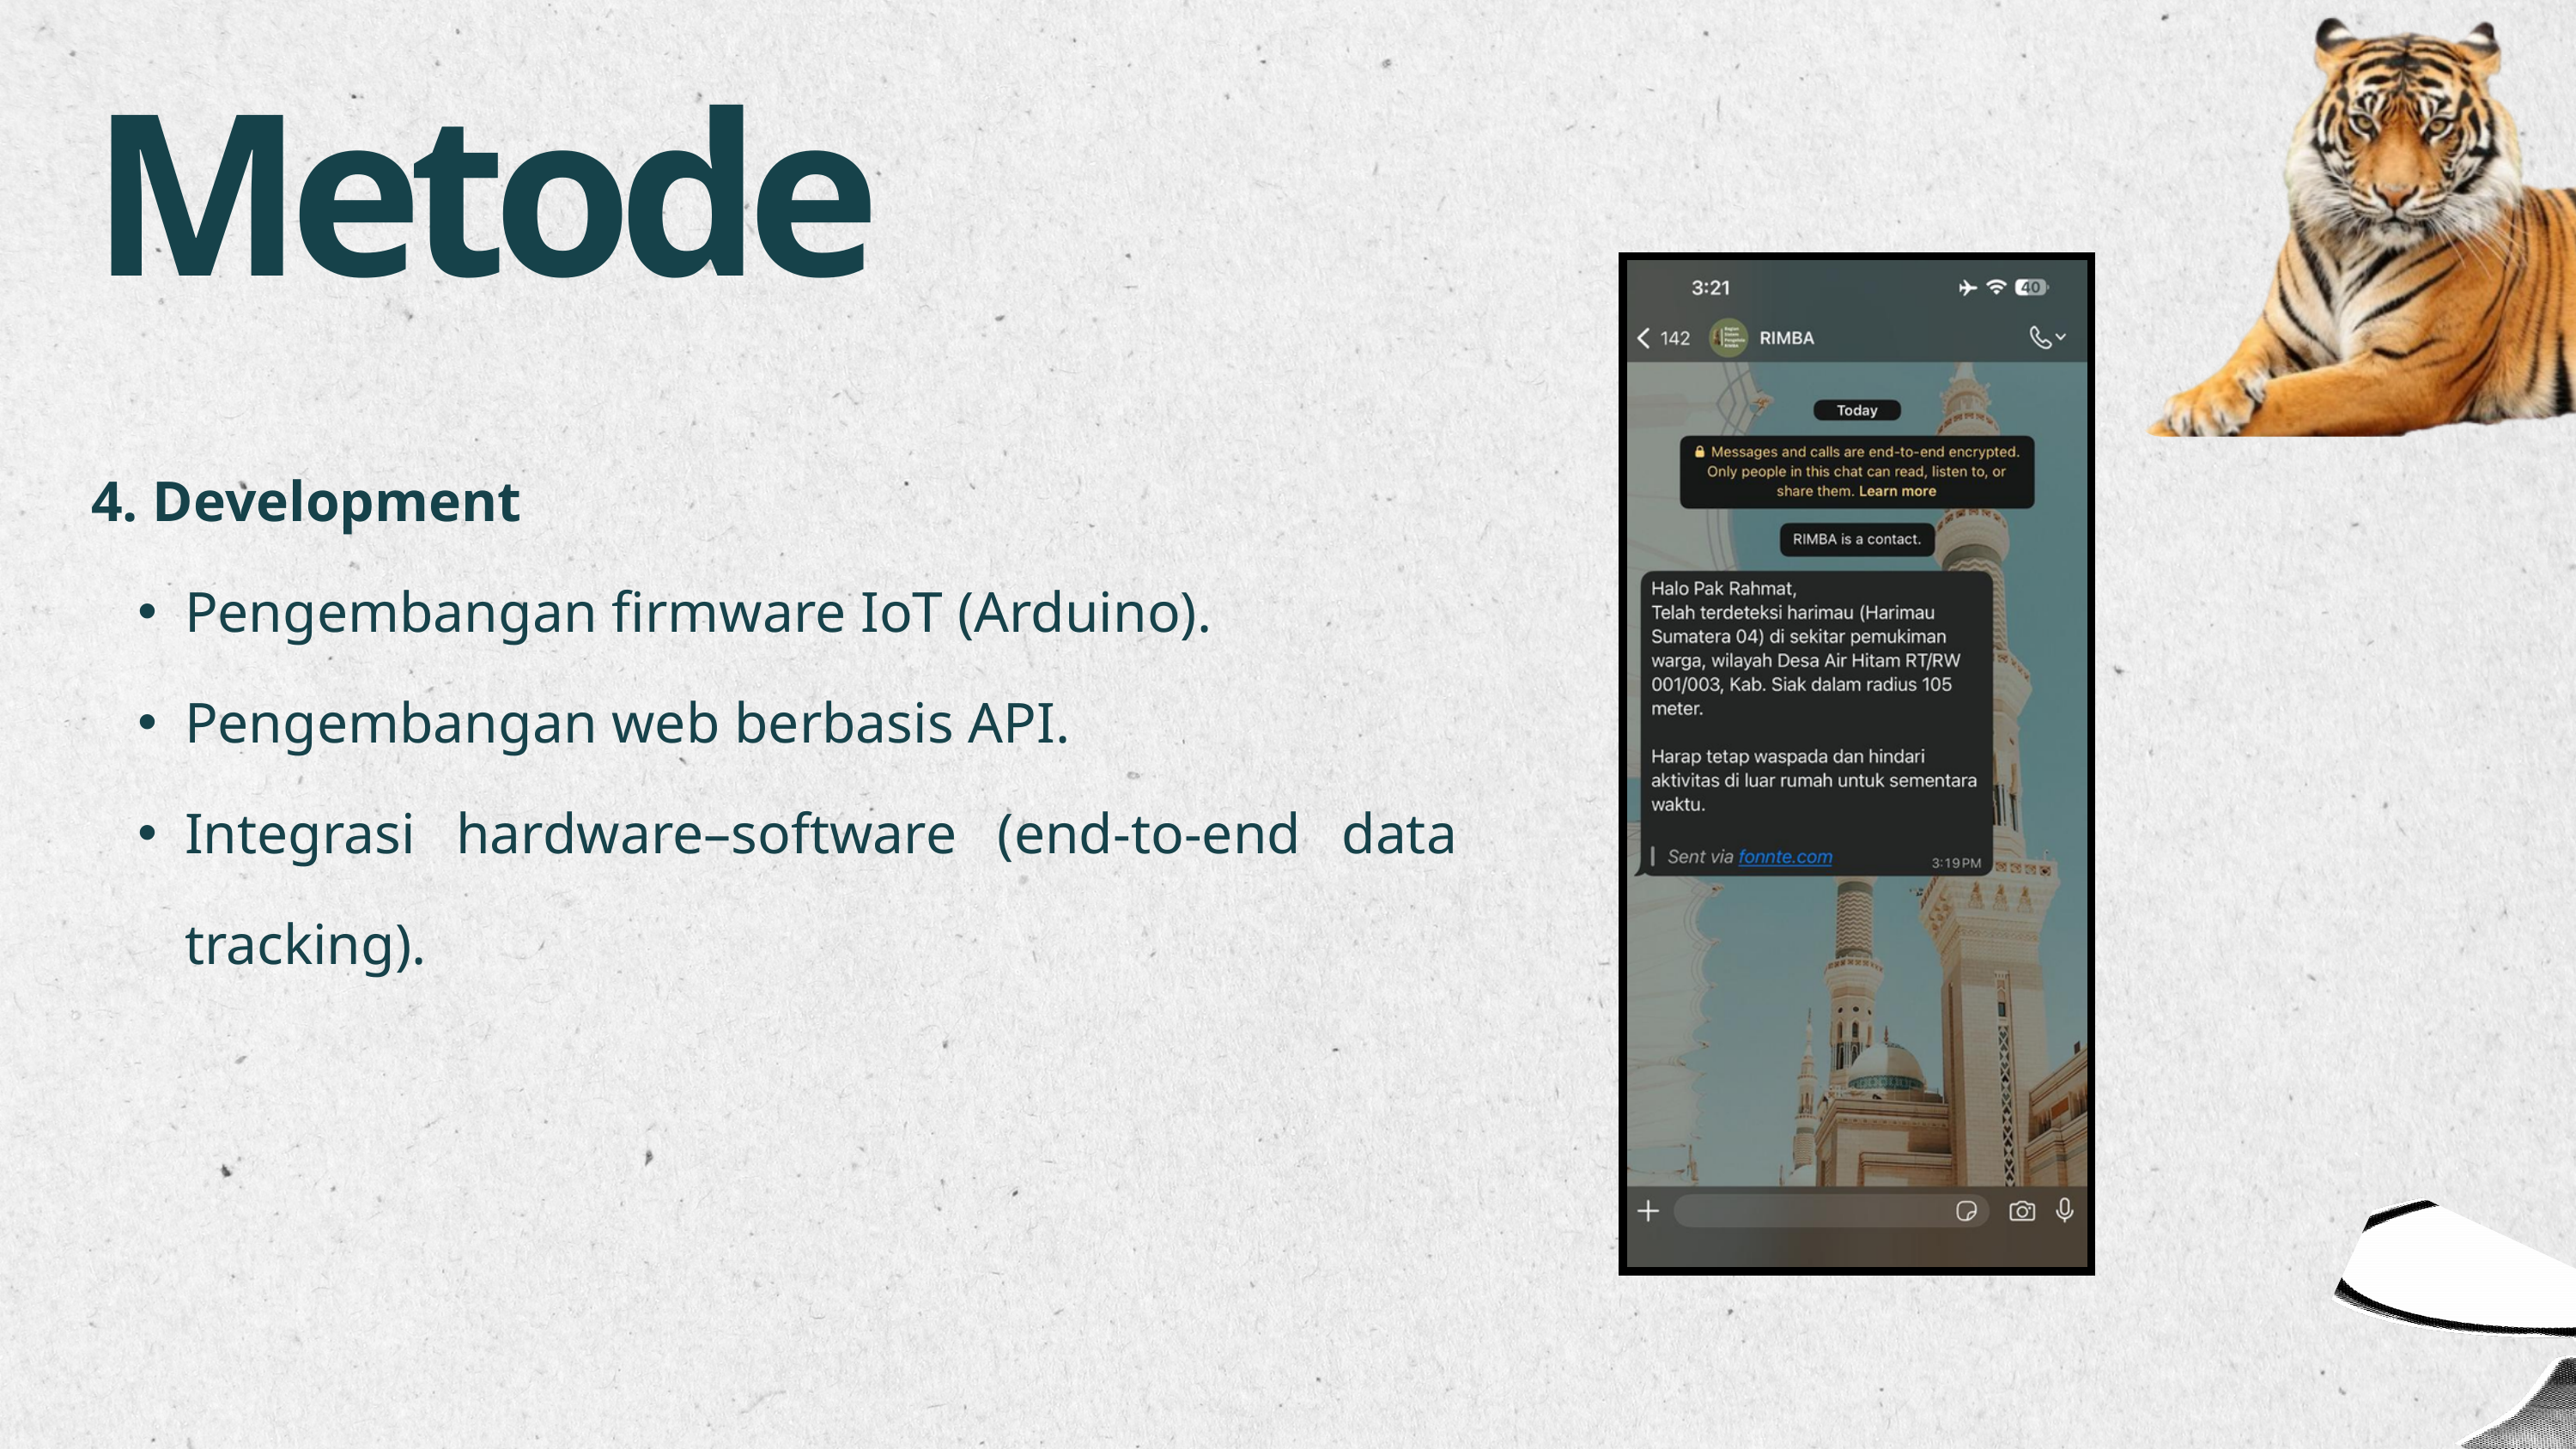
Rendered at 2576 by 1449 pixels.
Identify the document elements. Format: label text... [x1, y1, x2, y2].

text_box [2298, 1180, 2576, 1449]
text_box [1623, 256, 2092, 1272]
text_box 4. Development Pengembangan firmware IoT (Arduino). Pengembangan web berbasis API. Integrasi hardware–software (end-to-end data tracking). [90, 421, 1459, 1087]
text_box [0, 0, 2576, 1449]
text_box Metode [90, 121, 1179, 322]
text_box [2136, 0, 2576, 437]
